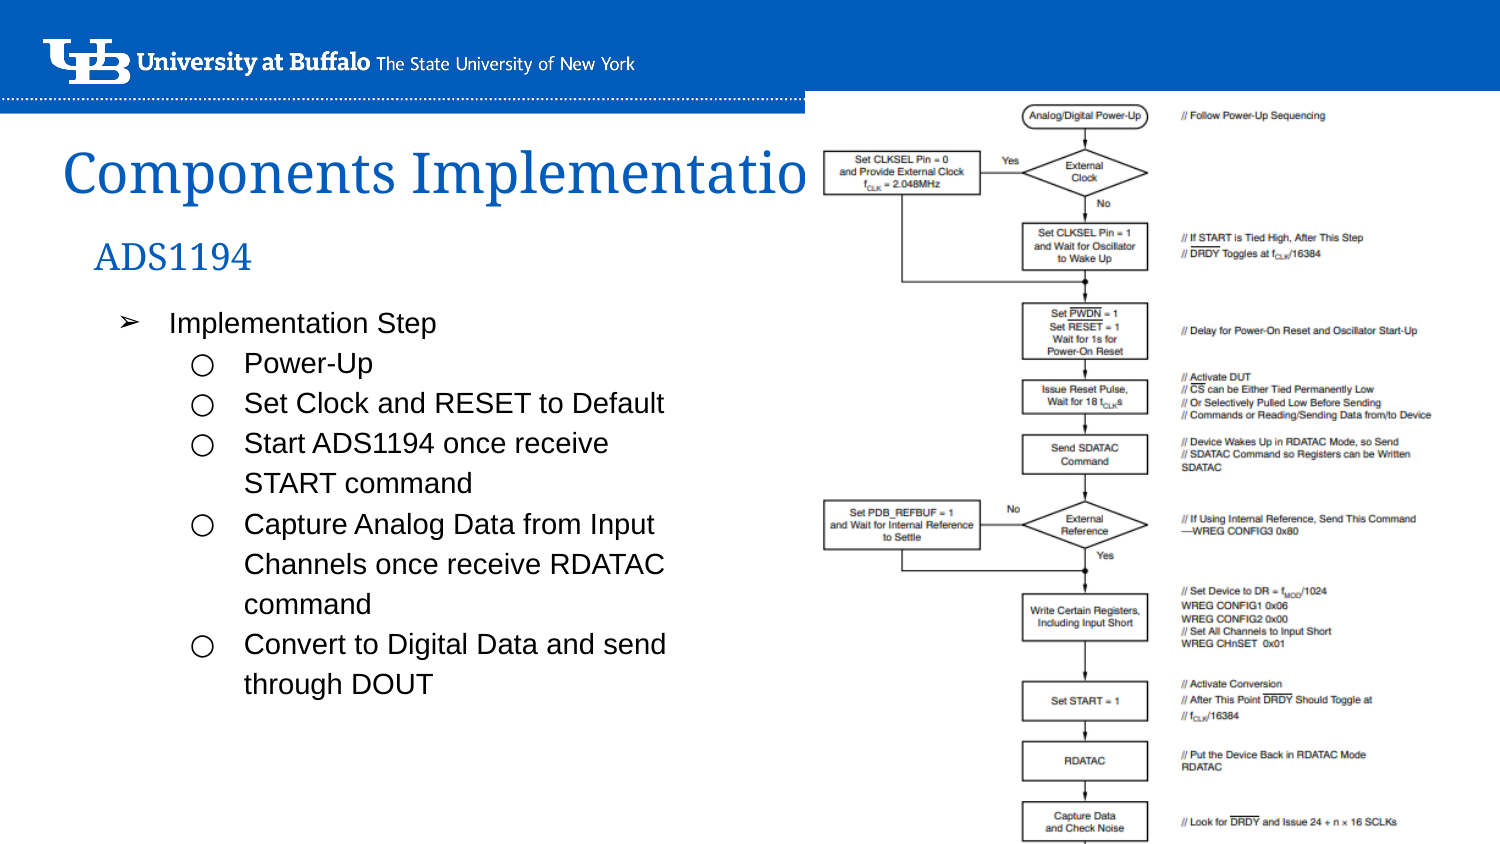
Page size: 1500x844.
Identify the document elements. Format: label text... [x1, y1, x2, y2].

list ADS1194 Implementation Step Power-Up Set Clock and RESET to Default Start ADS1194 once receive START command Capture Analog Data from Input Channels once receive RDATAC command Convert to Digital Data and send through DOUT [82, 232, 721, 746]
picture [0, 0, 1500, 844]
title Components Implementation [51, 58, 1449, 211]
